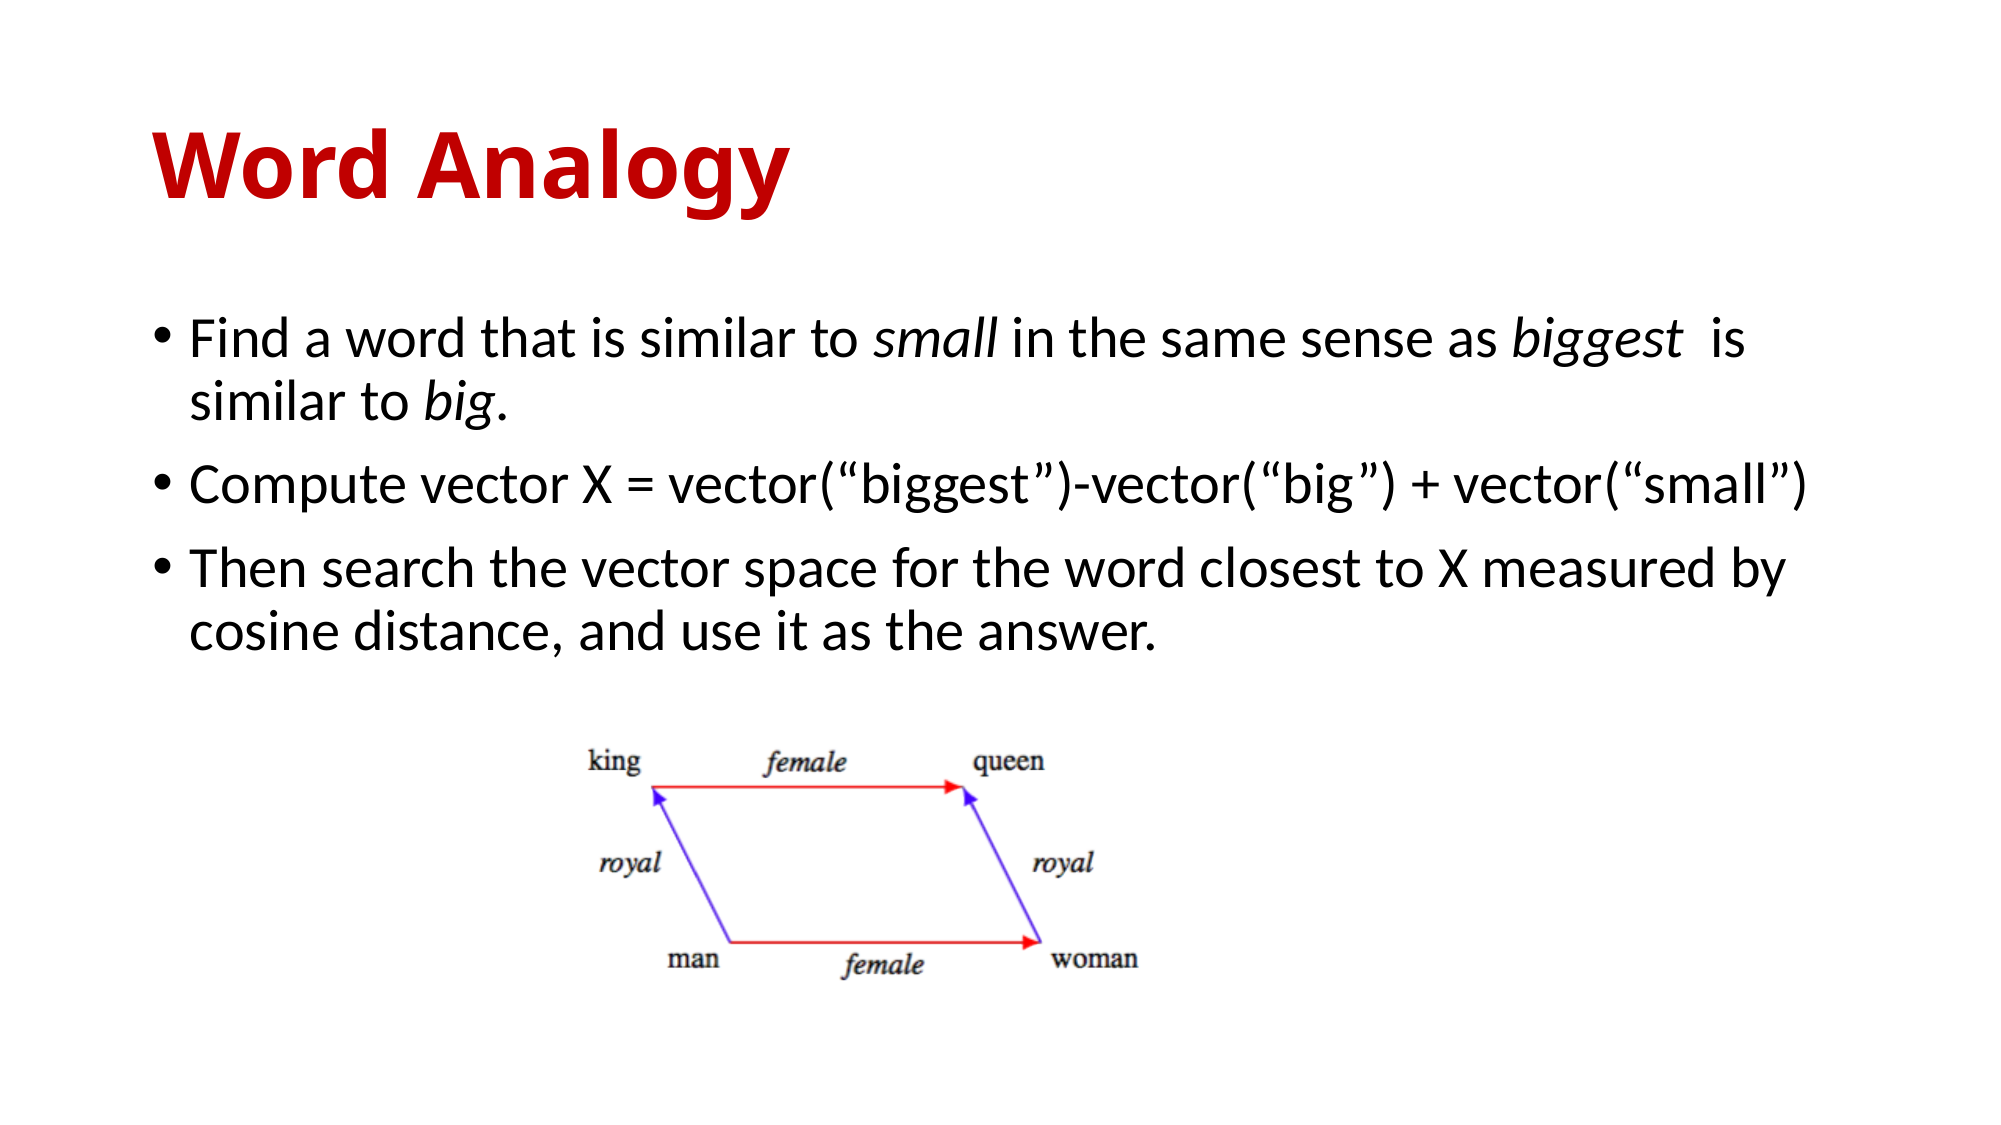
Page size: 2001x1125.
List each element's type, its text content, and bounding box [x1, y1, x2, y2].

title Word Analogy [137, 59, 1863, 278]
list Find a word that is similar to small in the same sense as biggest is similar to big. Compute vector X = vector(“biggest”)-vector(“big”) + vector(“small”) Then search the vector space for the word closest to X measured by cosine distance, and use it as the answer. [137, 299, 1863, 1014]
picture [565, 725, 1164, 998]
